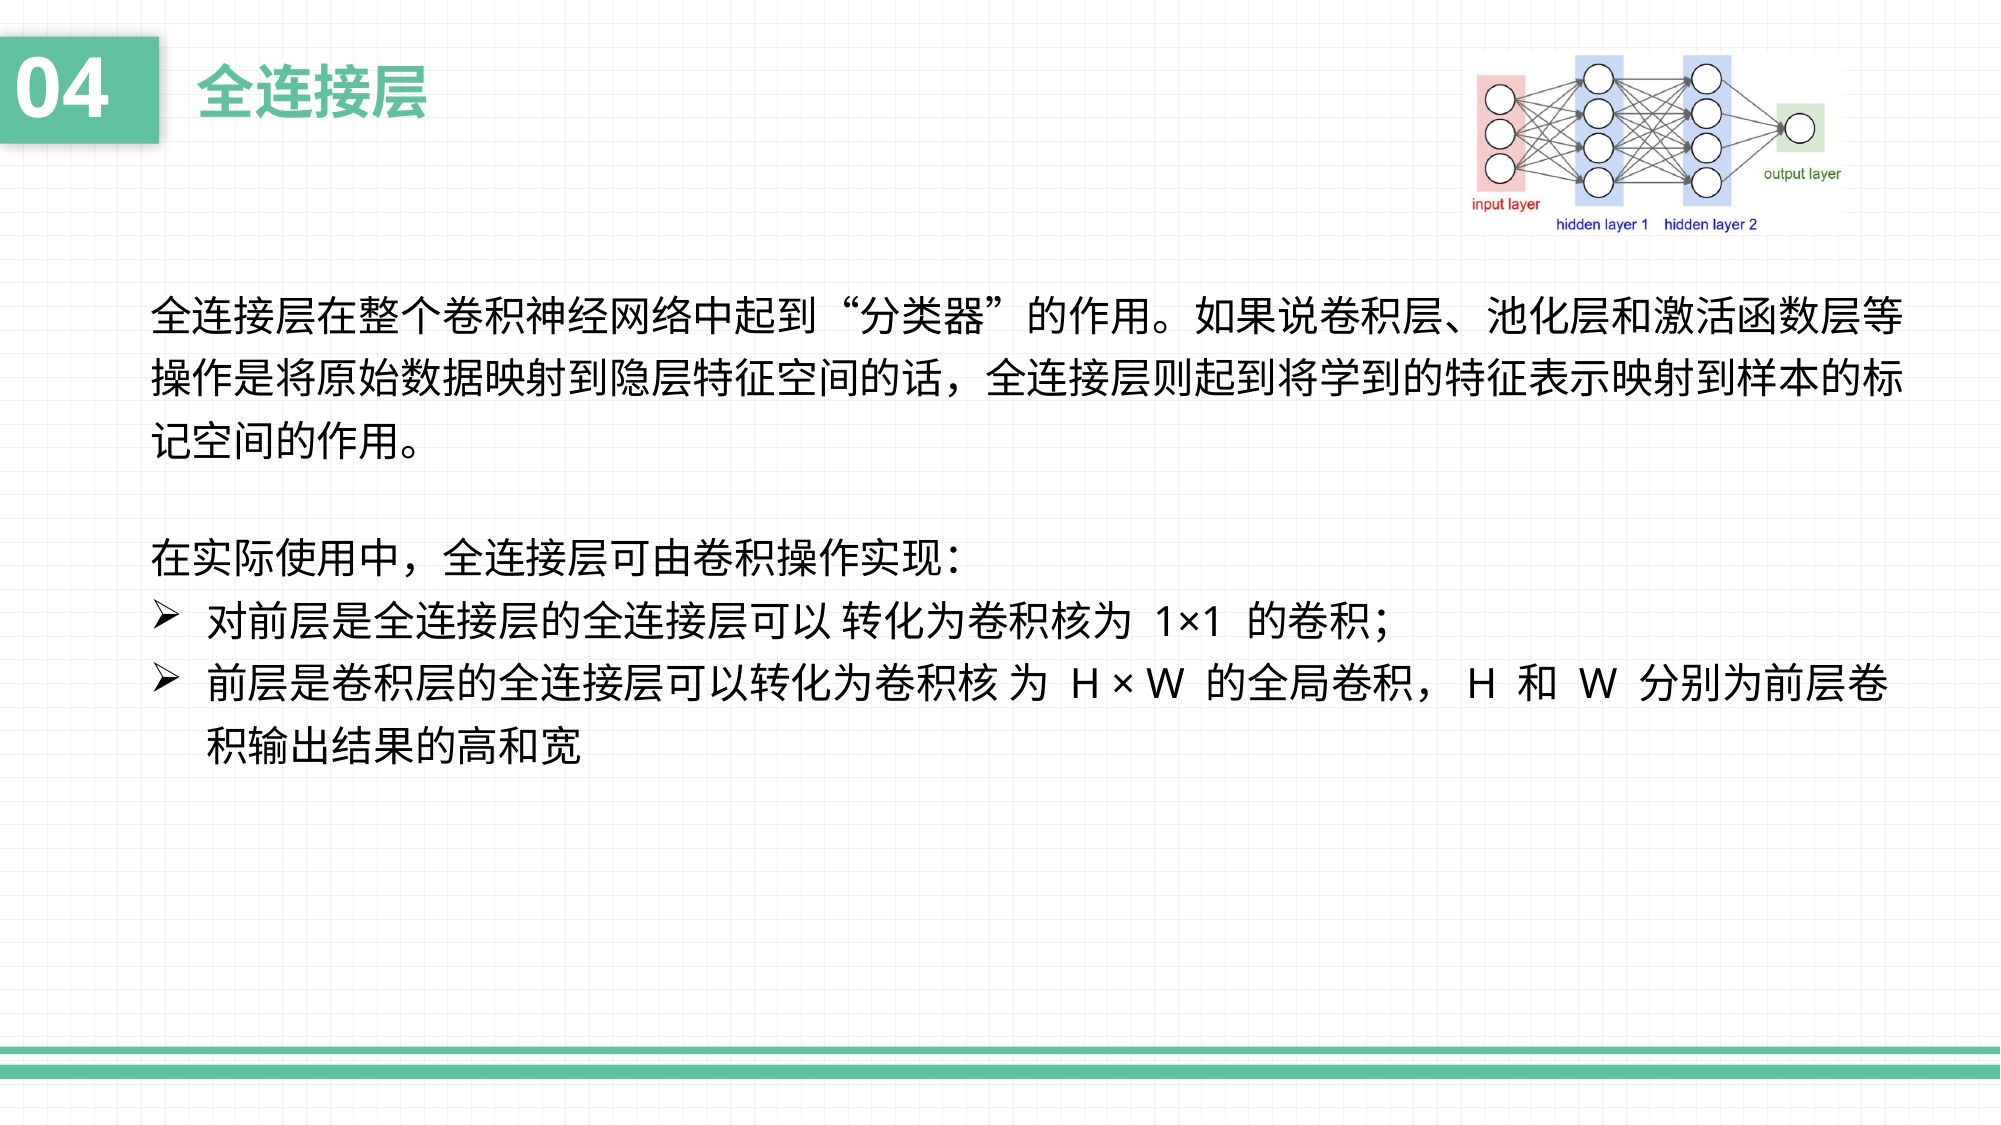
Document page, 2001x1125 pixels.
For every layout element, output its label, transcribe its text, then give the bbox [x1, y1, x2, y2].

list 全连接层 [182, 36, 481, 144]
list 04 [0, 36, 160, 144]
text_box 全连接层在整个卷积神经网络中起到“分类器”的作用。如果说卷积层、池化层和激活函数层等操作是将原始数据映射到隐层特征空间的话，全连接层则起到将学到的特征表示映射到样本的标记空间的作用。 [135, 269, 1924, 472]
picture [1466, 52, 1843, 235]
text_box 在实际使用中，全连接层可由卷积操作实现： 对前层是全连接层的全连接层可以 转化为卷积核为 1×1 的卷积； 前层是卷积层的全连接层可以转化为卷积核 为 H × W 的全局卷积，H 和 W 分别为前层卷积输出结果的高和宽 [135, 512, 1924, 840]
